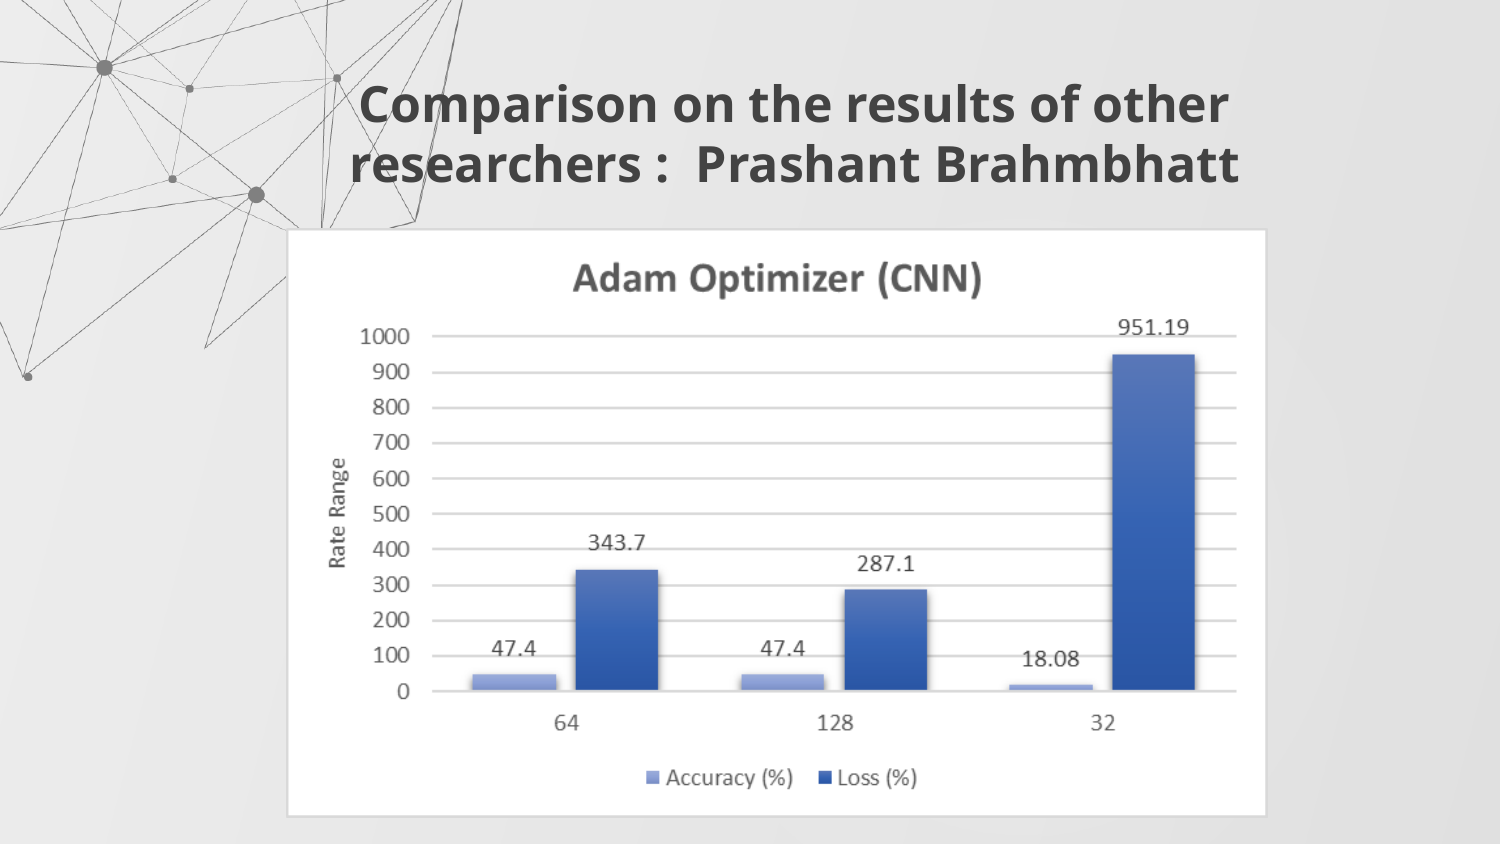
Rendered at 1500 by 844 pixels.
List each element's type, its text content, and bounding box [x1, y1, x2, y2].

picture [0, 0, 1500, 844]
title Comparison on the results of other researchers : Prashant Brahmbhatt [322, 57, 1268, 214]
